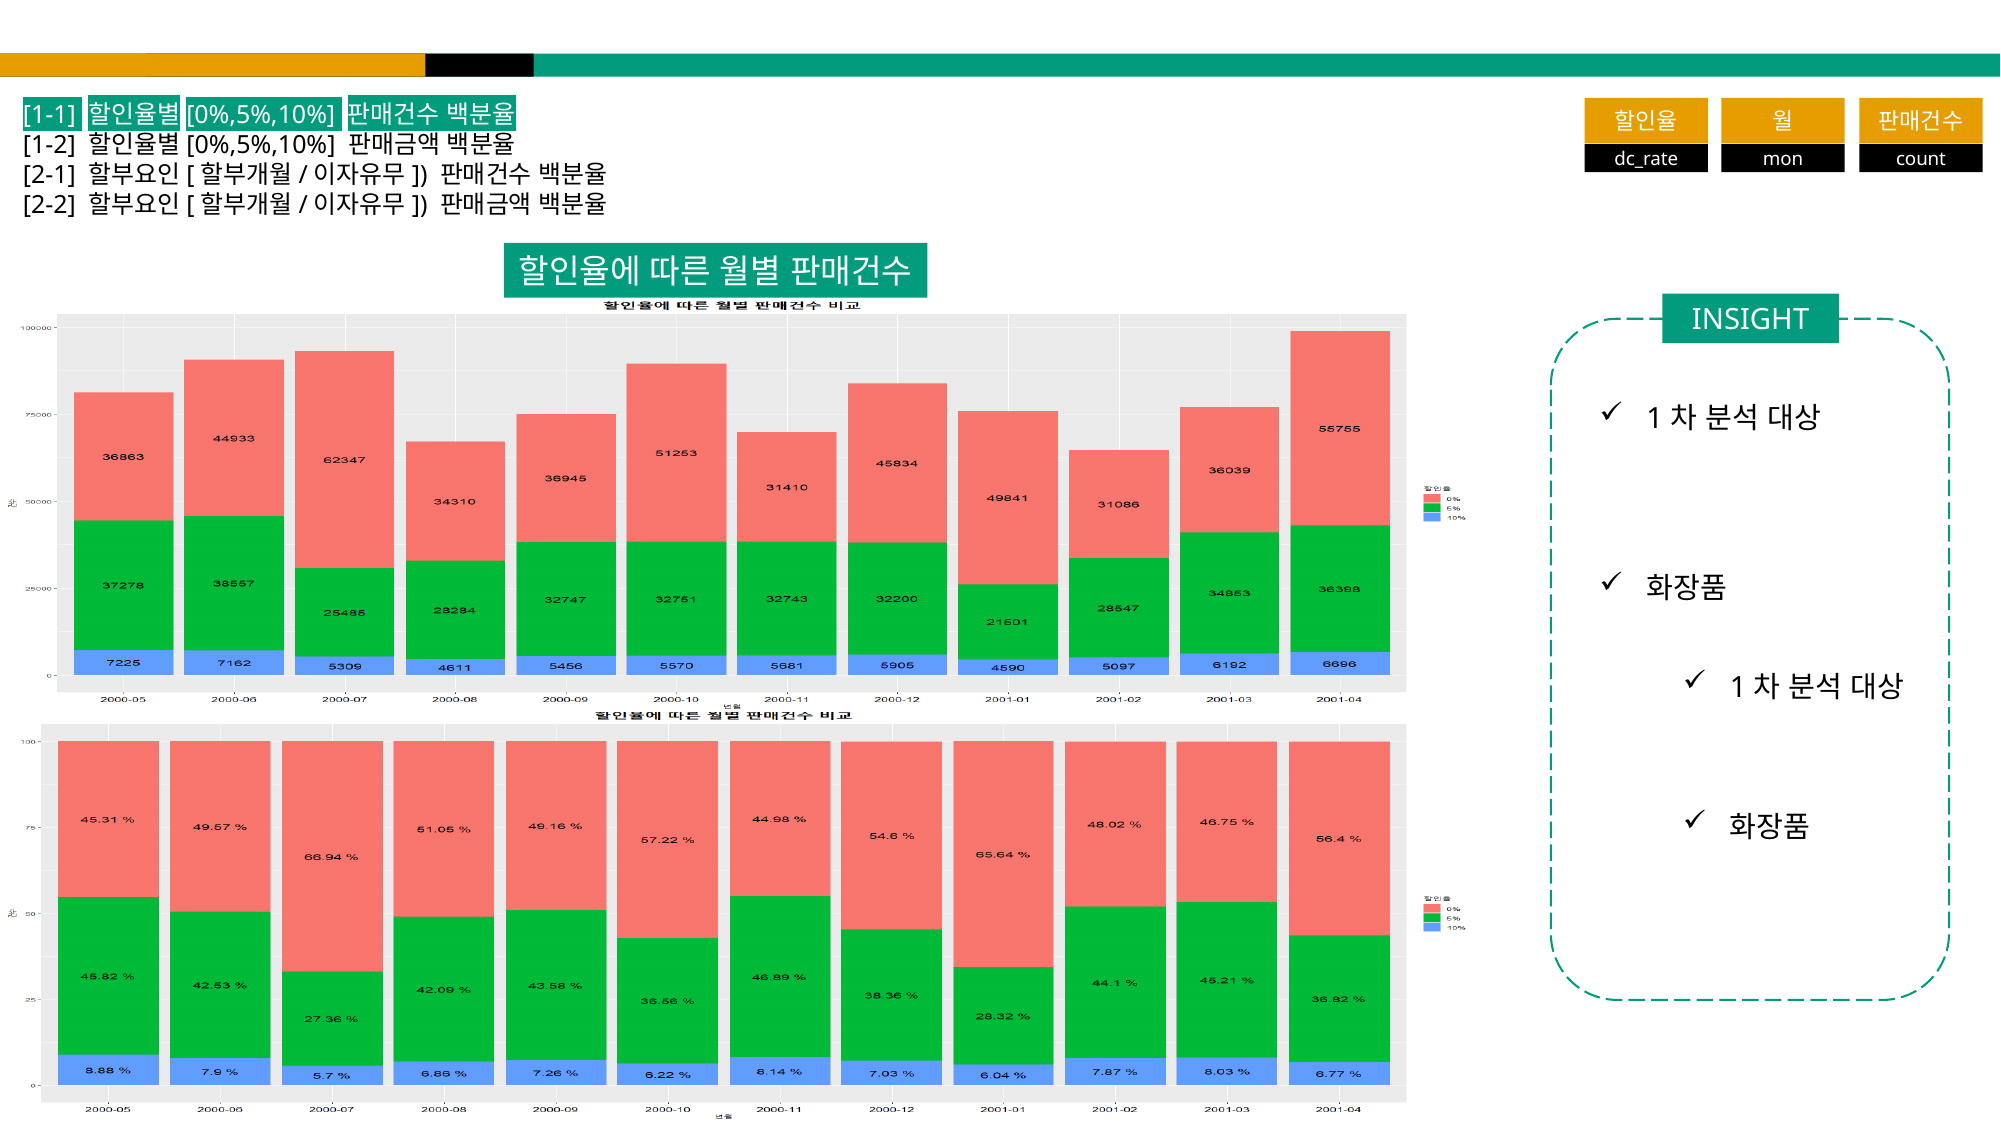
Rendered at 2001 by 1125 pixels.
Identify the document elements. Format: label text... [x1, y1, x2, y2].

text_box 1차 분석 대상 화장품 [1668, 661, 1949, 886]
text_box 할인율에 따른 월별 판매건수 [503, 242, 928, 298]
text_box mon [1720, 144, 1846, 173]
text_box 판매건수 [1858, 97, 1984, 144]
text_box 화장품 [1584, 562, 1774, 613]
picture [0, 298, 1477, 1122]
text_box 1차 분석 대상 [1584, 392, 1866, 442]
text_box [426, 53, 535, 78]
text_box 월 [1720, 97, 1846, 144]
text_box [535, 53, 2000, 78]
text_box [1549, 317, 1951, 1001]
text_box count [1858, 144, 1984, 173]
text_box [1-1] 할인율별[0%,5%,10%] 판매건수 백분율 [1-2] 할인율별[0%,5%,10%] 판매금액 백분율 [2-1] 할부요인[할부개월/이자유무]) 판매건수 백분율 [2-2] 할부요인[할부개월/이자유무]) 판매금액 백분율 [8, 91, 658, 226]
text_box dc_rate [1584, 144, 1709, 173]
text_box [0, 53, 426, 78]
text_box INSIGHT [1662, 293, 1839, 344]
text_box 할인율 [1584, 97, 1709, 144]
